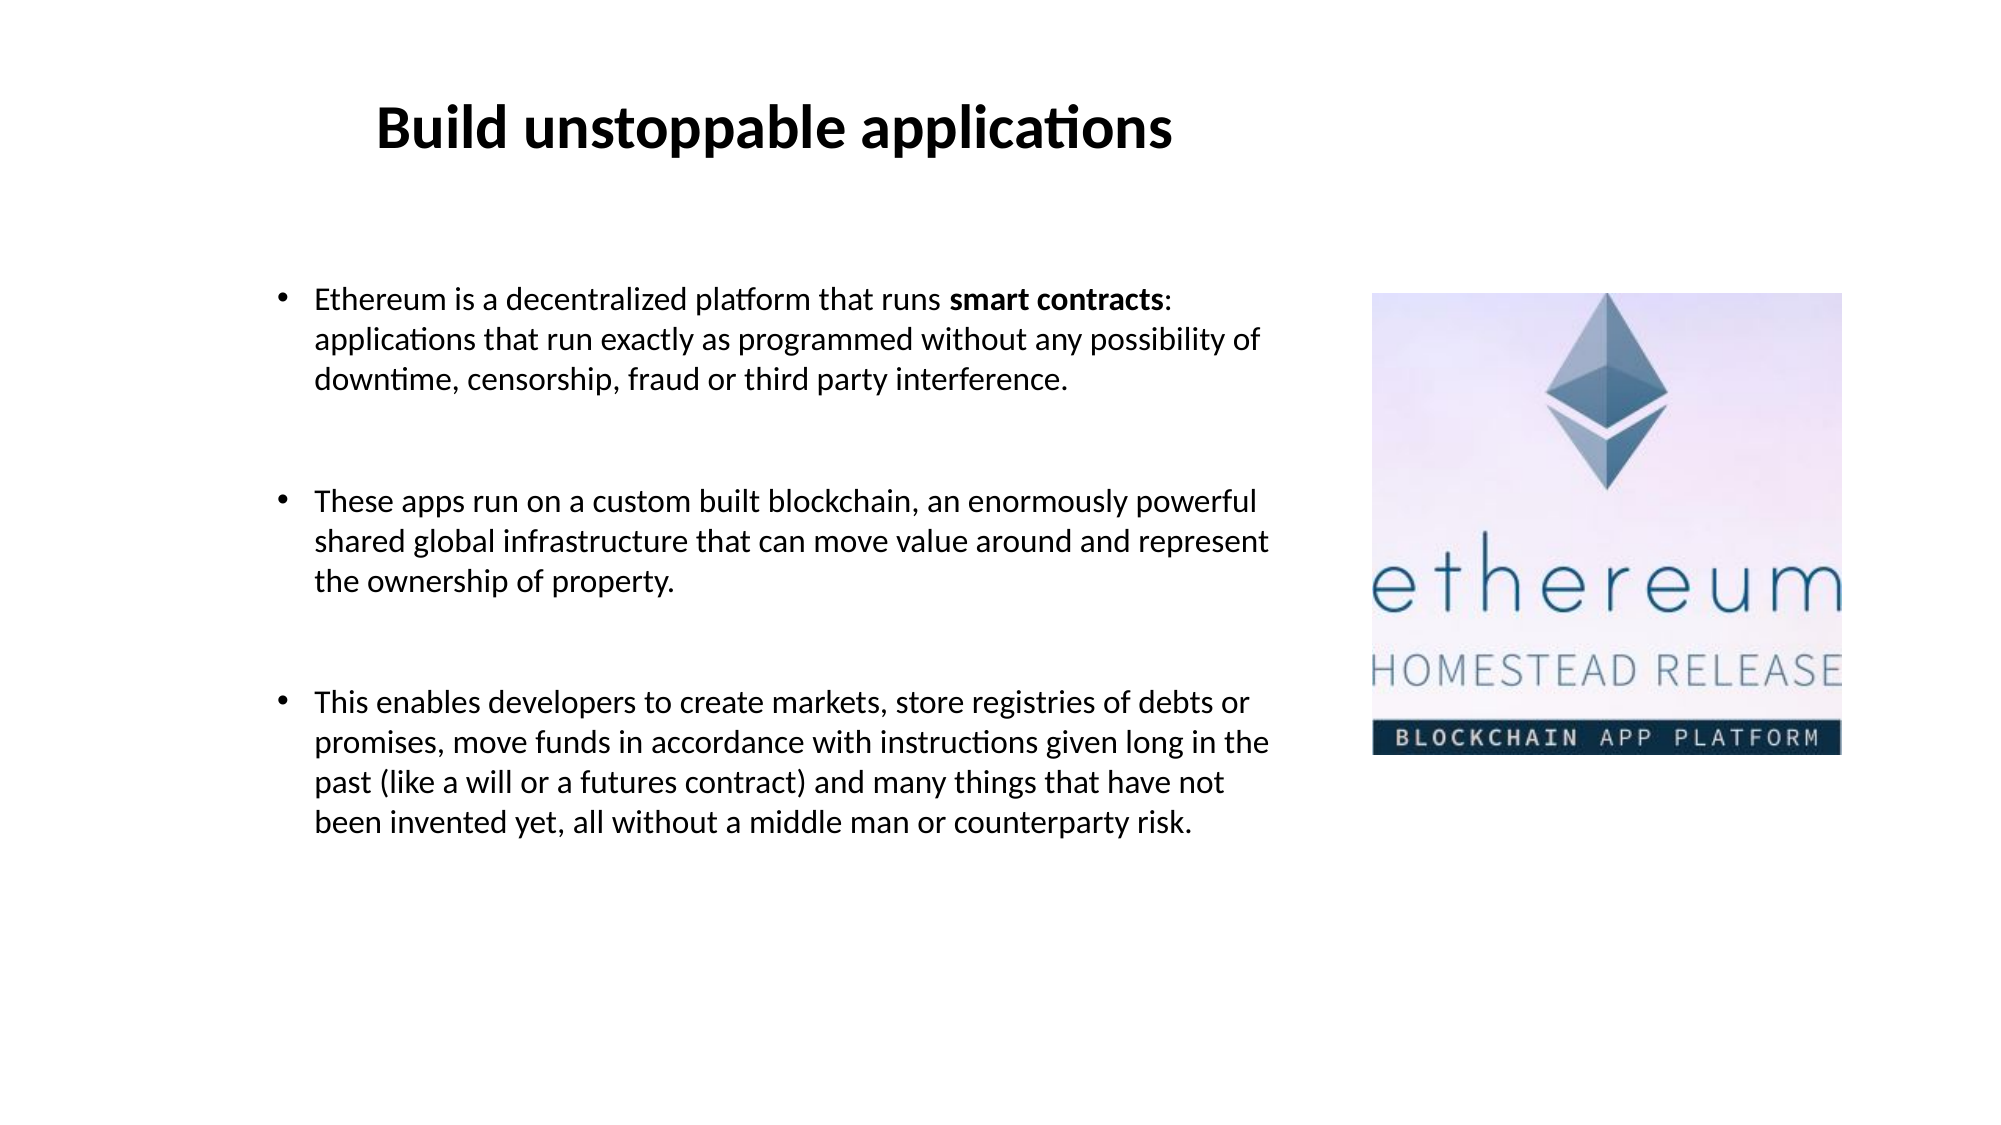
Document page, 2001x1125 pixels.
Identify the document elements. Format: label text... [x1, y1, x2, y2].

picture [1372, 293, 1842, 755]
text_box Build unstoppable applications Ethereum is a decentralized platform that runs smart contracts: applications that run exactly as programmed without any possibility of downtime, censorship, fraud or third party interference. These apps run on a custom built blockchain, an enormously powerful shared global infrastructure that can move value around and represent the ownership of property. This enables developers to create markets, store registries of debts or promises, move funds in accordance with instructions given long in the past (like a will or a futures contract) and many things that have not been invented yet, all without a middle man or counterparty risk. [262, 78, 1289, 970]
